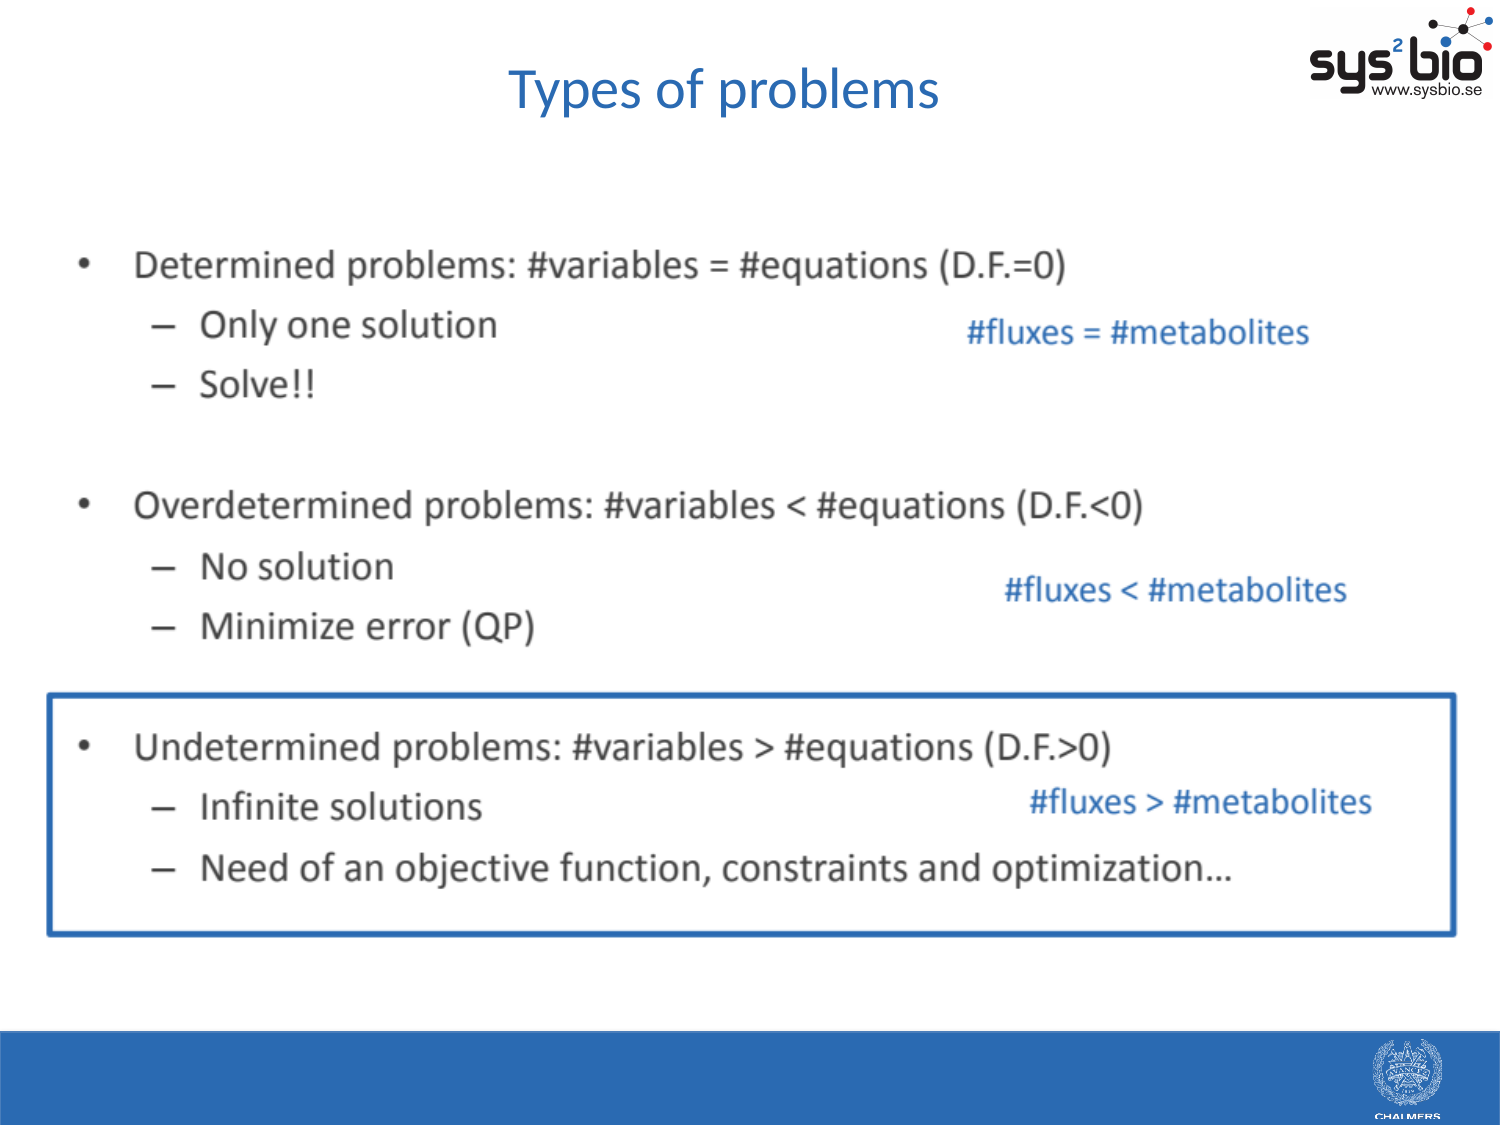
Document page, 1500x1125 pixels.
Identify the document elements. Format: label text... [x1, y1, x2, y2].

text_box Types of problems [303, 42, 1146, 123]
picture [1310, 7, 1493, 99]
picture [30, 184, 1469, 941]
